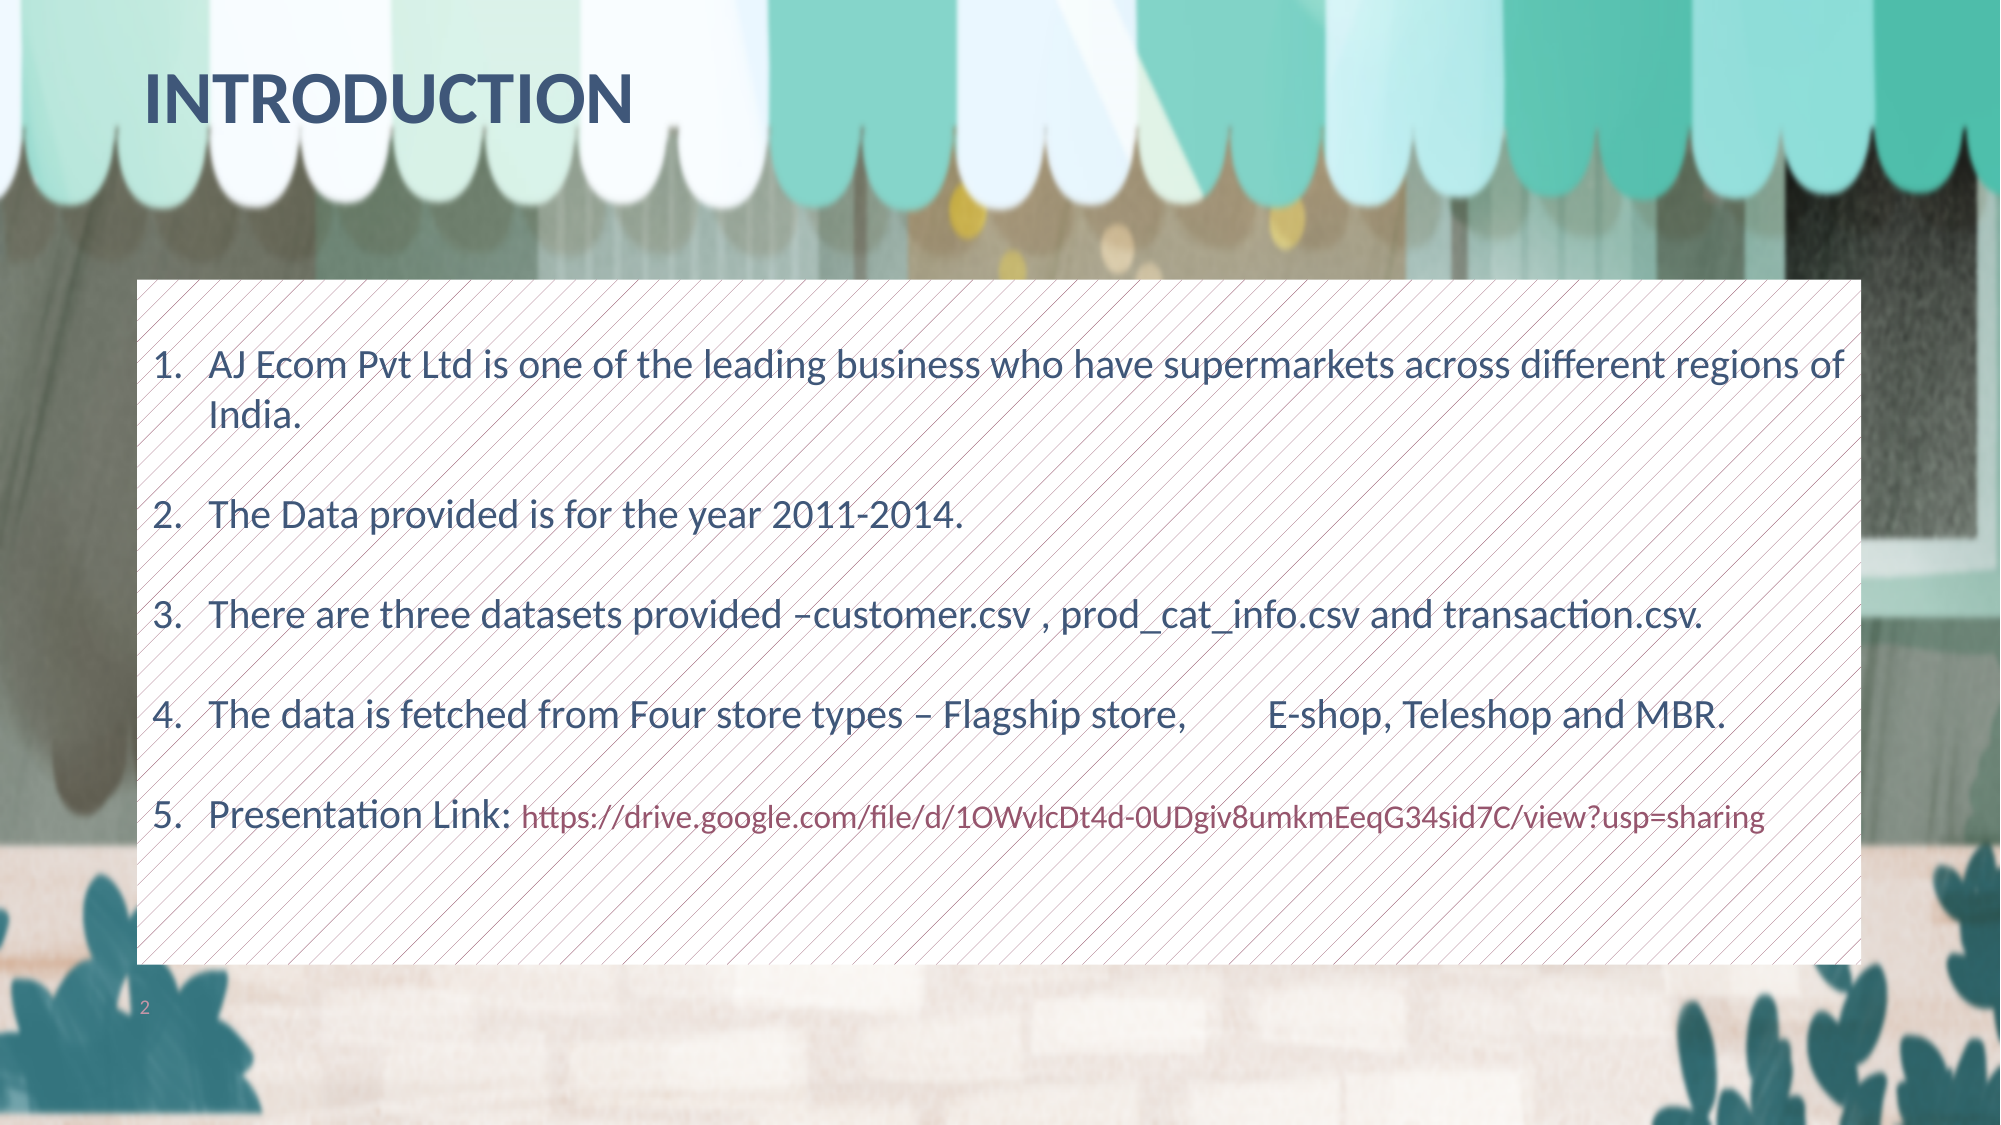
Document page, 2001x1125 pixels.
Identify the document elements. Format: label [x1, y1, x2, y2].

list [0, 0, 2000, 1125]
